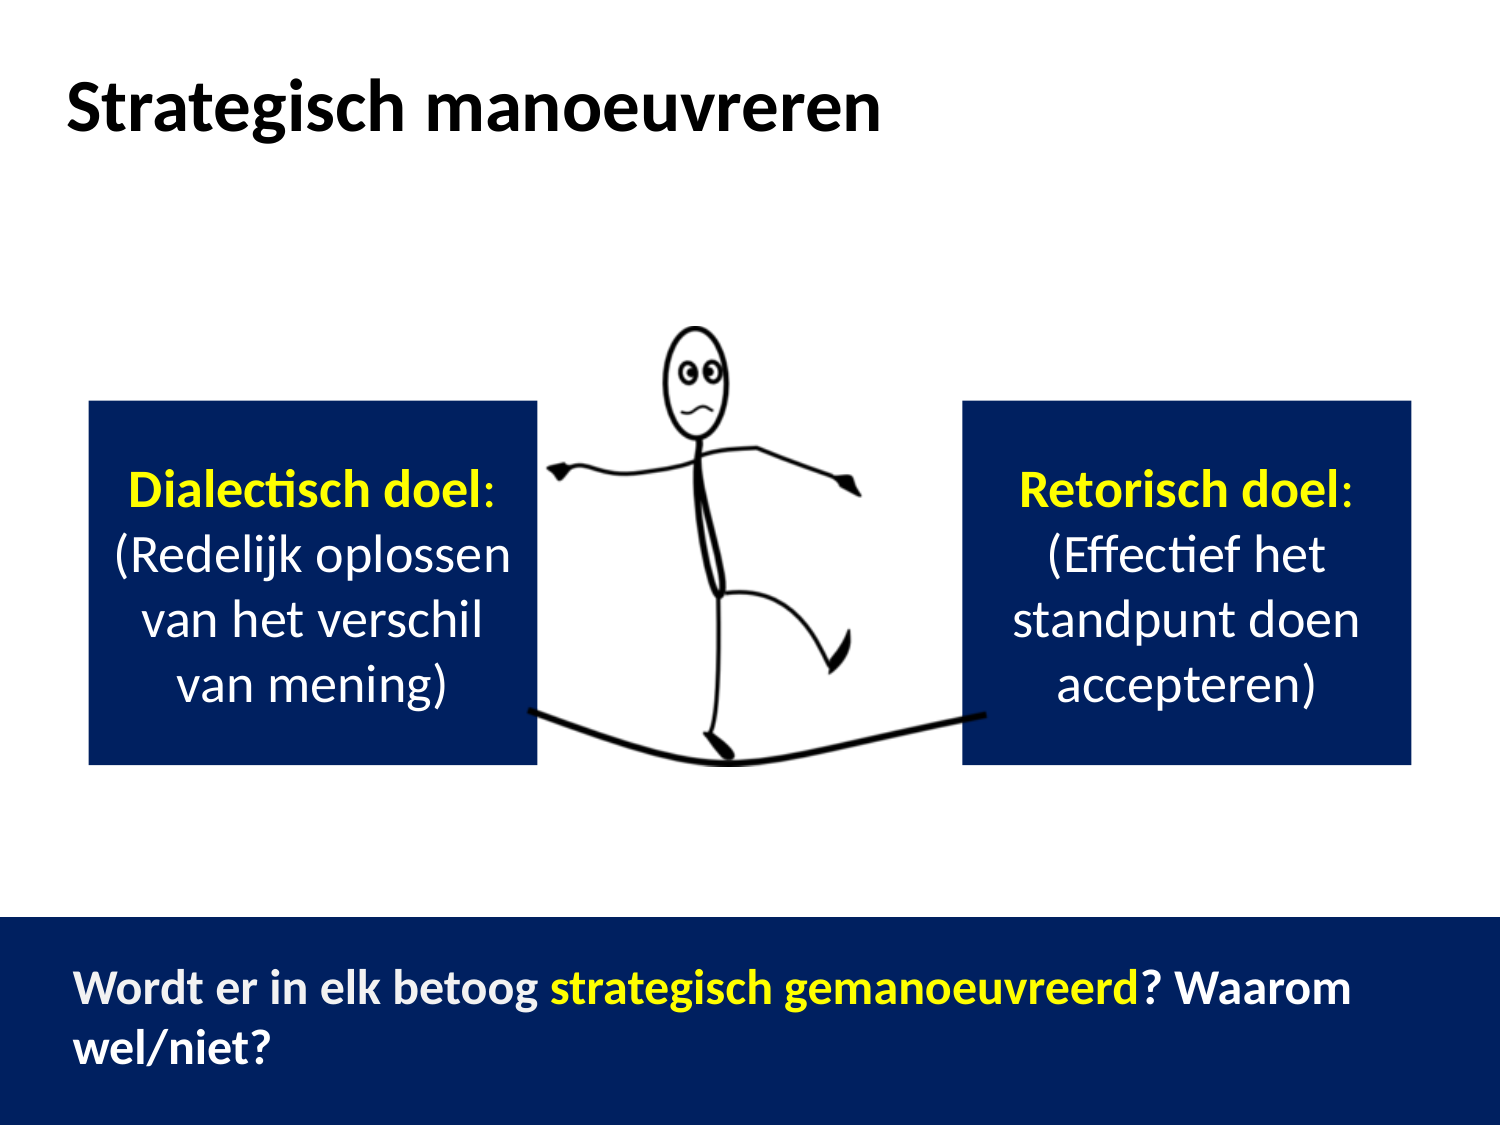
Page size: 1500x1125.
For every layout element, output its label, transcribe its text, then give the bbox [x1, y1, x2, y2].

text_box Dialectisch doel: (Redelijk oplossen van het verschil van mening) [88, 400, 520, 766]
picture [525, 326, 990, 768]
text_box Wordt er in elk betoog strategisch gemanoeuvreerd? Waarom wel/niet? [0, 917, 1500, 1125]
title Strategisch manoeuvreren [66, 66, 1434, 138]
text_box Retorisch doel: (Effectief het standpunt doen accepteren) [994, 400, 1412, 766]
